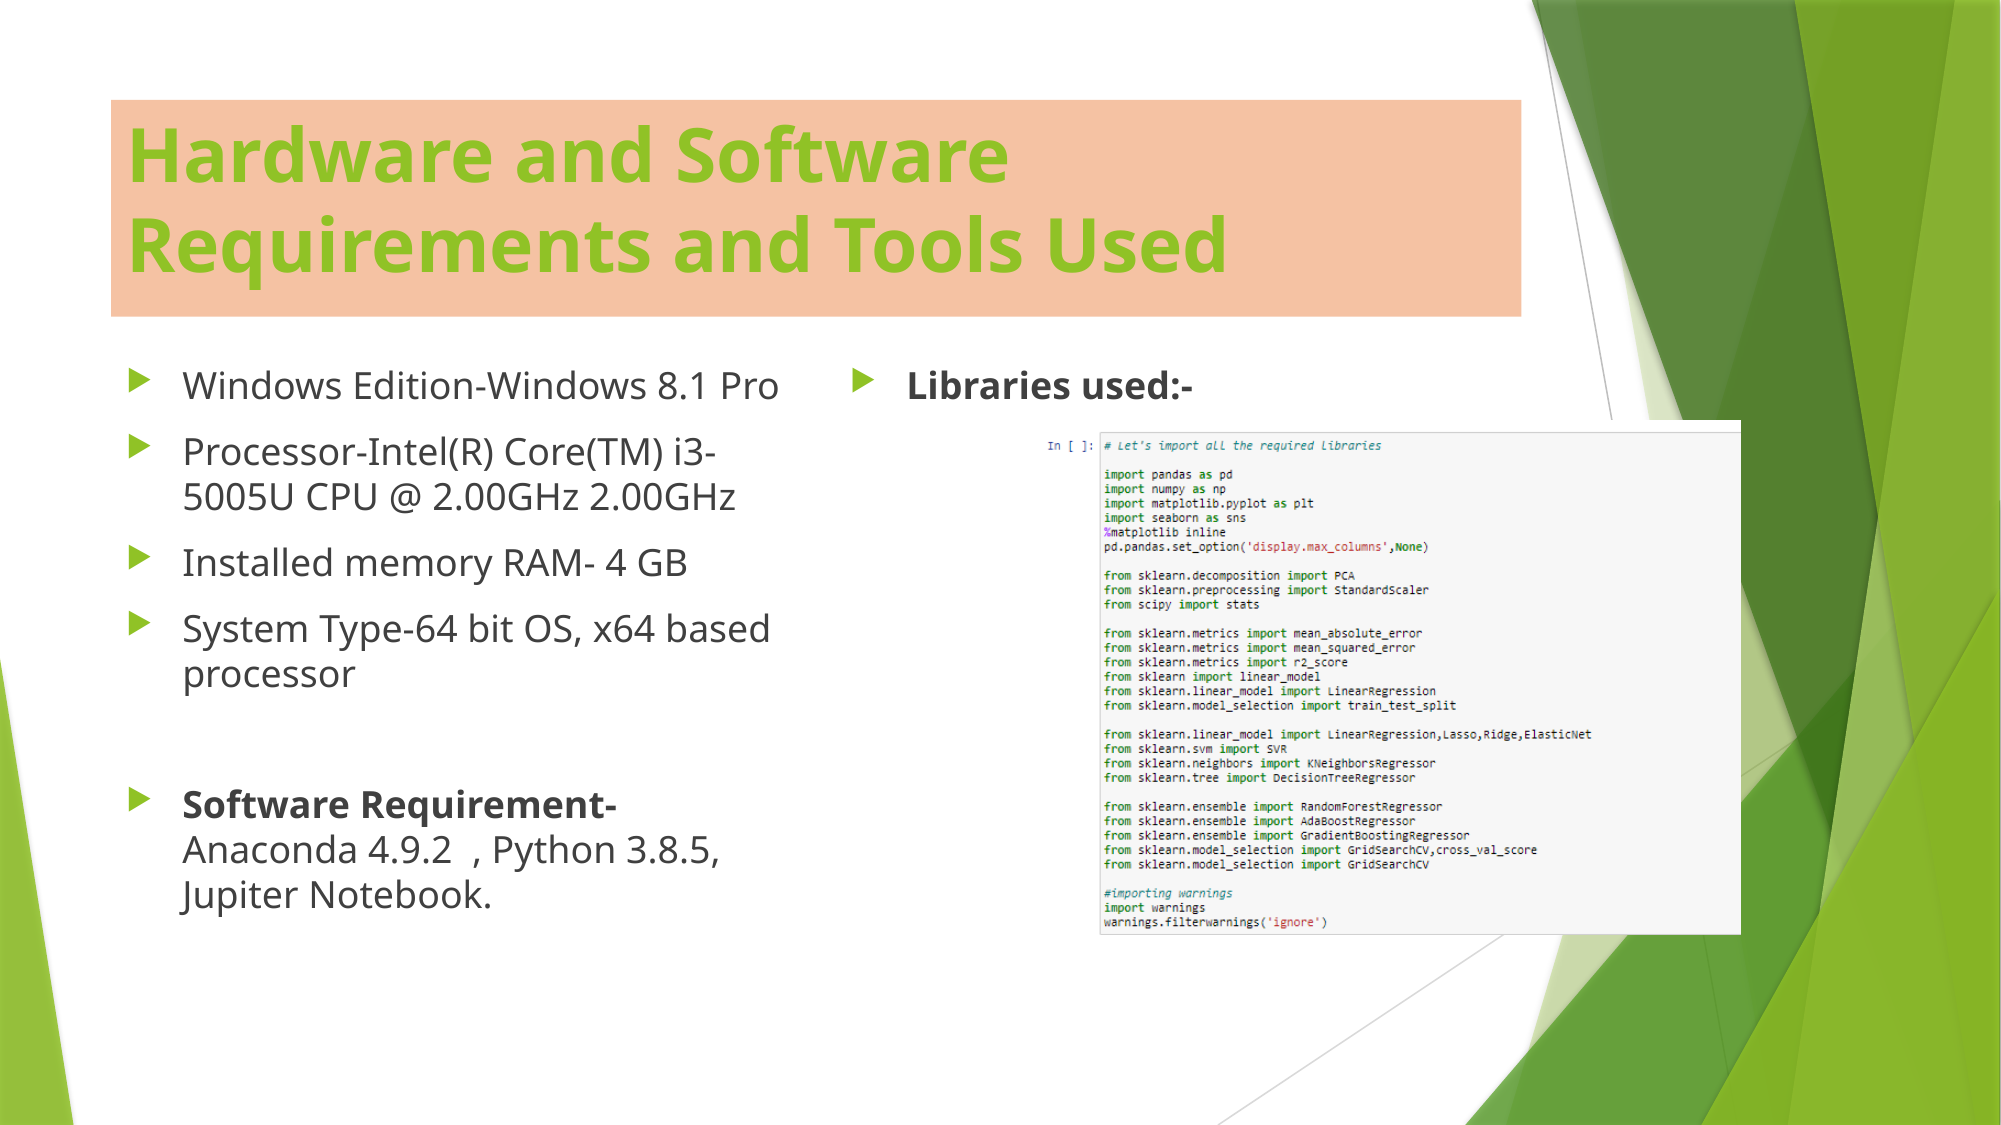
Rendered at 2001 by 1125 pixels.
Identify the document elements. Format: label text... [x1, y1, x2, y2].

list Libraries used:- [834, 354, 1522, 992]
list Windows Edition-Windows 8.1 Pro Processor-Intel(R) Core(TM) i3-5005U CPU @ 2.00GHz 2.00GHz Installed memory RAM- 4 GB System Type-64 bit OS, x64 based processor Software Requirement- Anaconda 4.9.2 , Python 3.8.5, Jupiter Notebook. [111, 354, 798, 992]
picture [1011, 419, 1742, 935]
title Hardware and Software Requirements and Tools Used [111, 99, 1522, 317]
